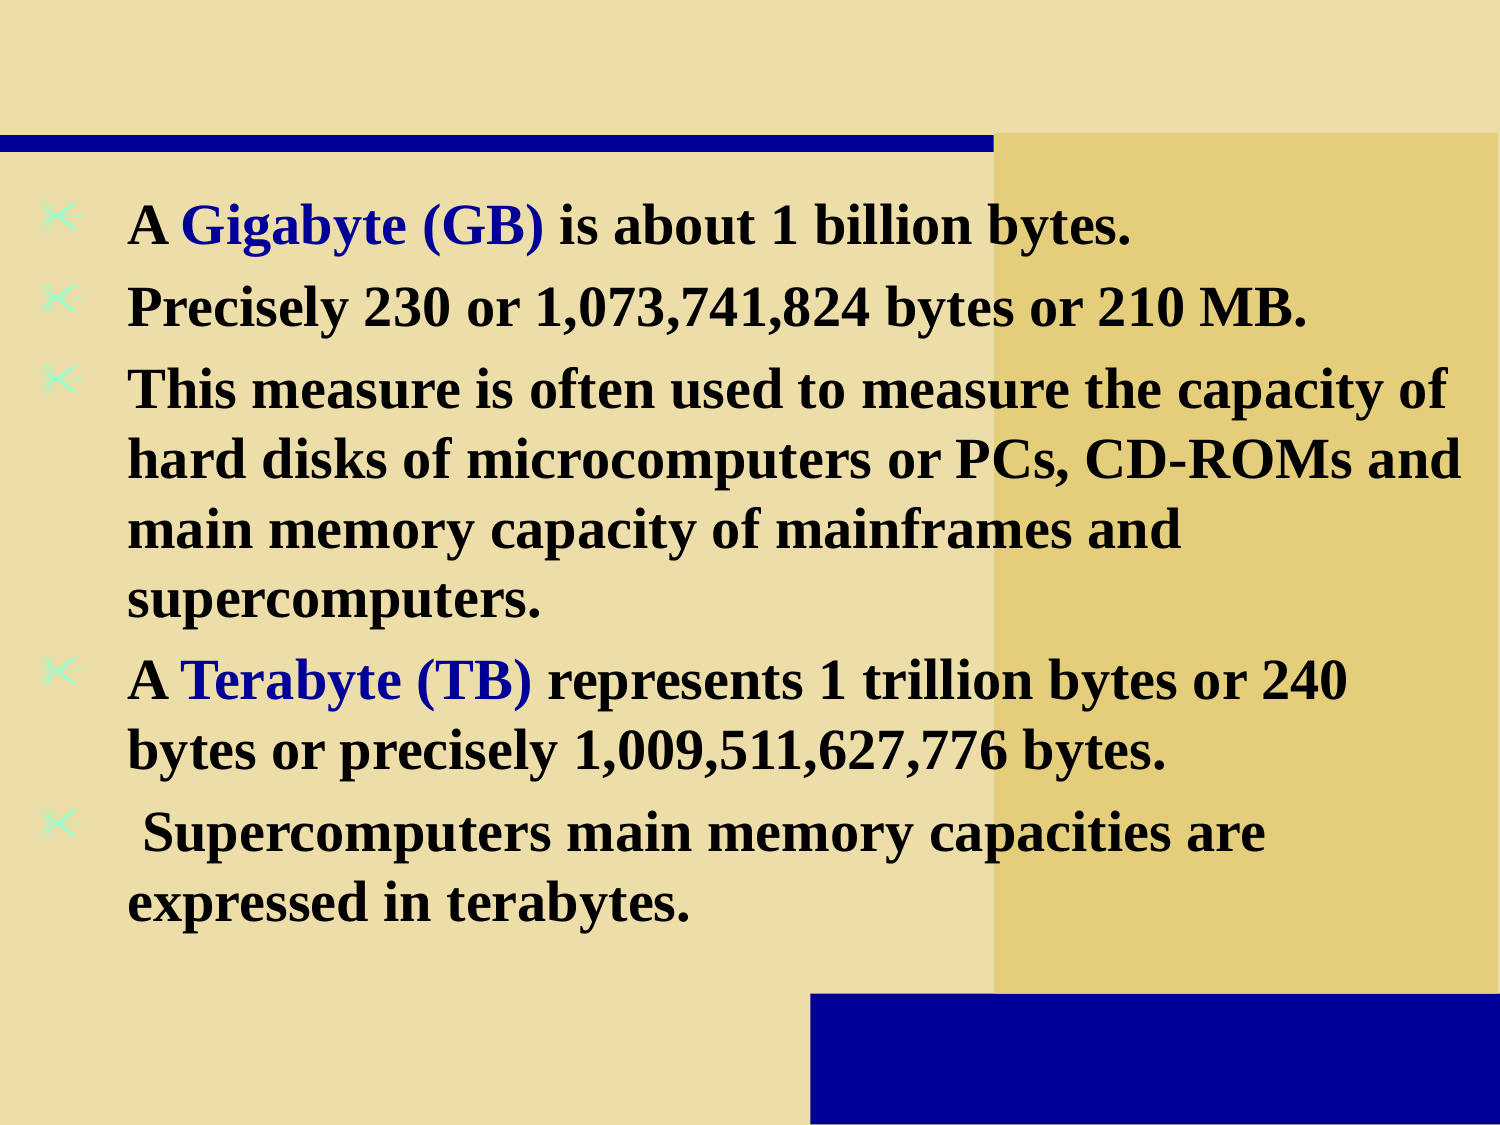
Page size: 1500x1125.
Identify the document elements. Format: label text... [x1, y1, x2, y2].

list A Gigabyte (GB) is about 1 billion bytes. Precisely 230 or 1,073,741,824 bytes or 210 MB. This measure is often used to measure the capacity of hard disks of microcomputers or PCs, CD-ROMs and main memory capacity of mainframes and supercomputers. A Terabyte (TB) represents 1 trillion bytes or 240 bytes or precisely 1,009,511,627,776 bytes. Supercomputers main memory capacities are expressed in terabytes. [24, 178, 1500, 960]
